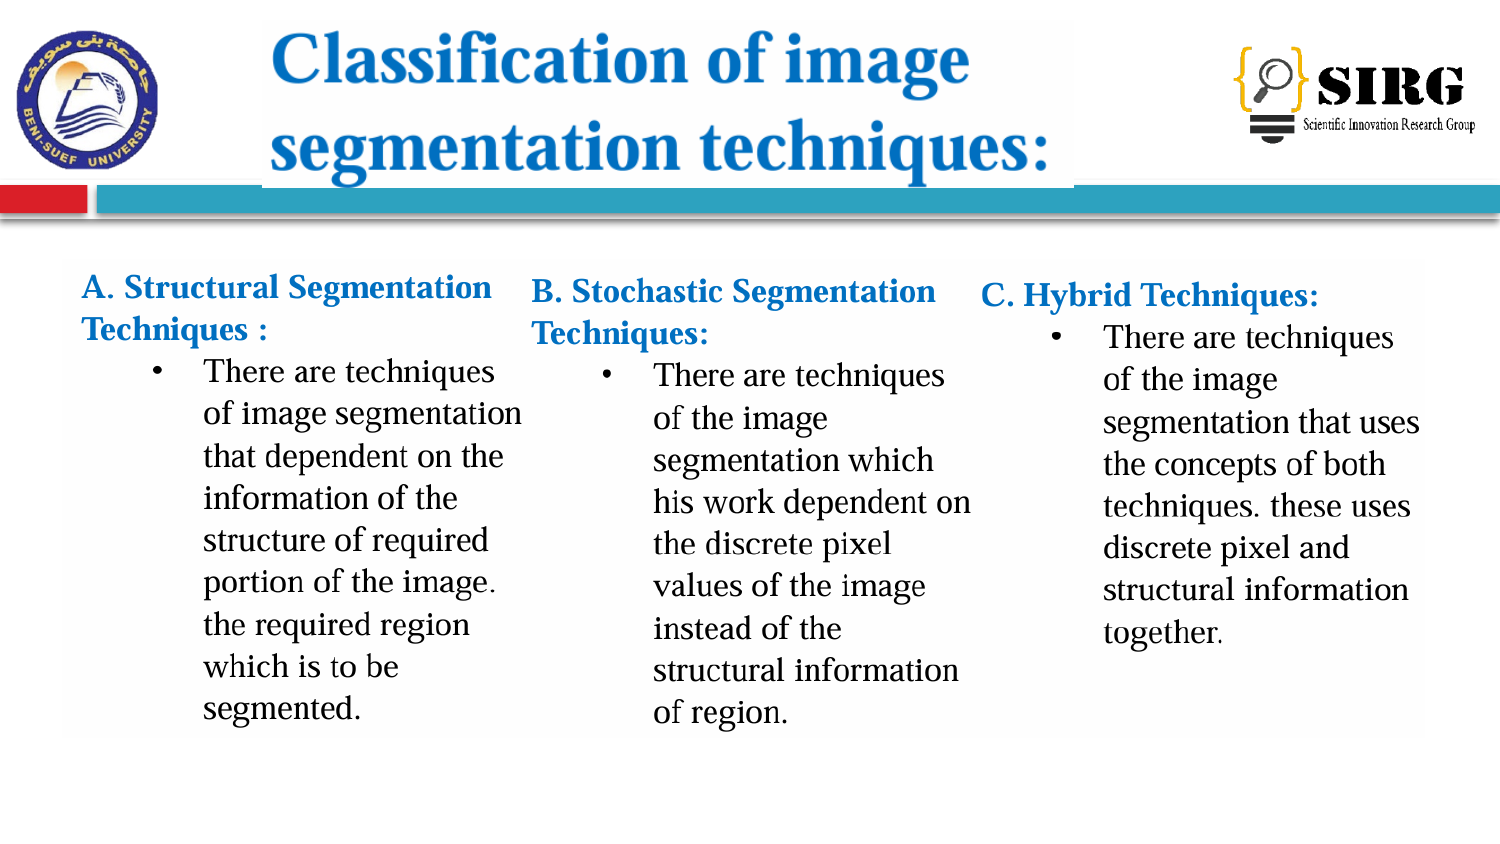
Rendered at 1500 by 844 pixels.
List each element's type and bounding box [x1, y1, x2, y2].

picture [62, 259, 1426, 738]
picture [262, 20, 1074, 189]
picture [1199, 0, 1500, 200]
slide_number [0, 184, 88, 215]
picture [15, 29, 160, 173]
